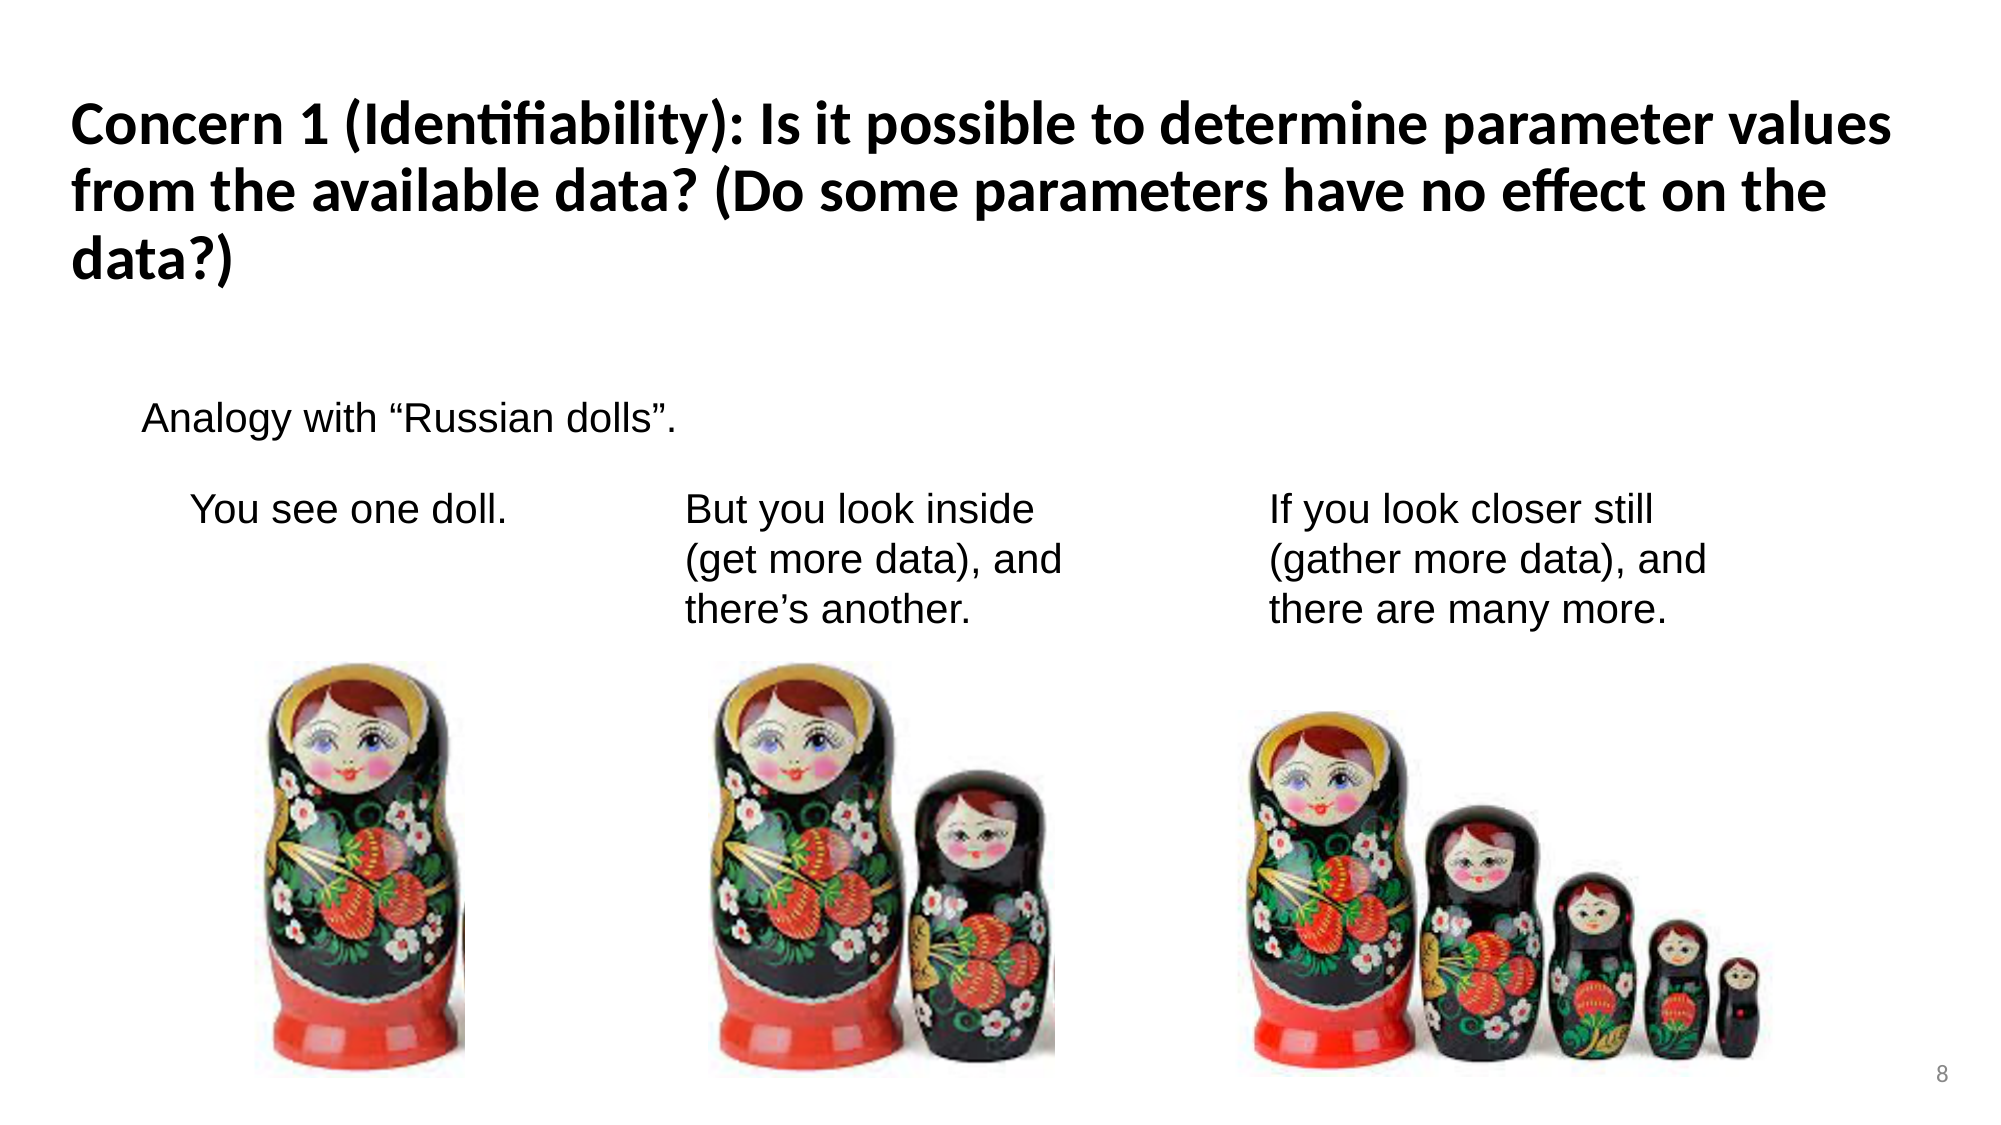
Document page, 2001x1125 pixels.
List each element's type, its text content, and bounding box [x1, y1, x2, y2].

slide_number 8 [1513, 1042, 1964, 1103]
picture [247, 660, 465, 1078]
picture [1205, 710, 1802, 1078]
text_box If you look closer still (gather more data), and there are many more. [1254, 474, 1746, 640]
text_box Analogy with “Russian dolls”. [126, 383, 693, 449]
picture [708, 660, 1055, 1078]
text_box But you look inside (get more data), and there’s another. [670, 474, 1126, 640]
title Concern 1 (Identifiability): Is it possible to determine parameter values from the available data? (Do some parameters have no effect on the data?) [56, 83, 1964, 301]
text_box You see one doll. [174, 474, 538, 540]
